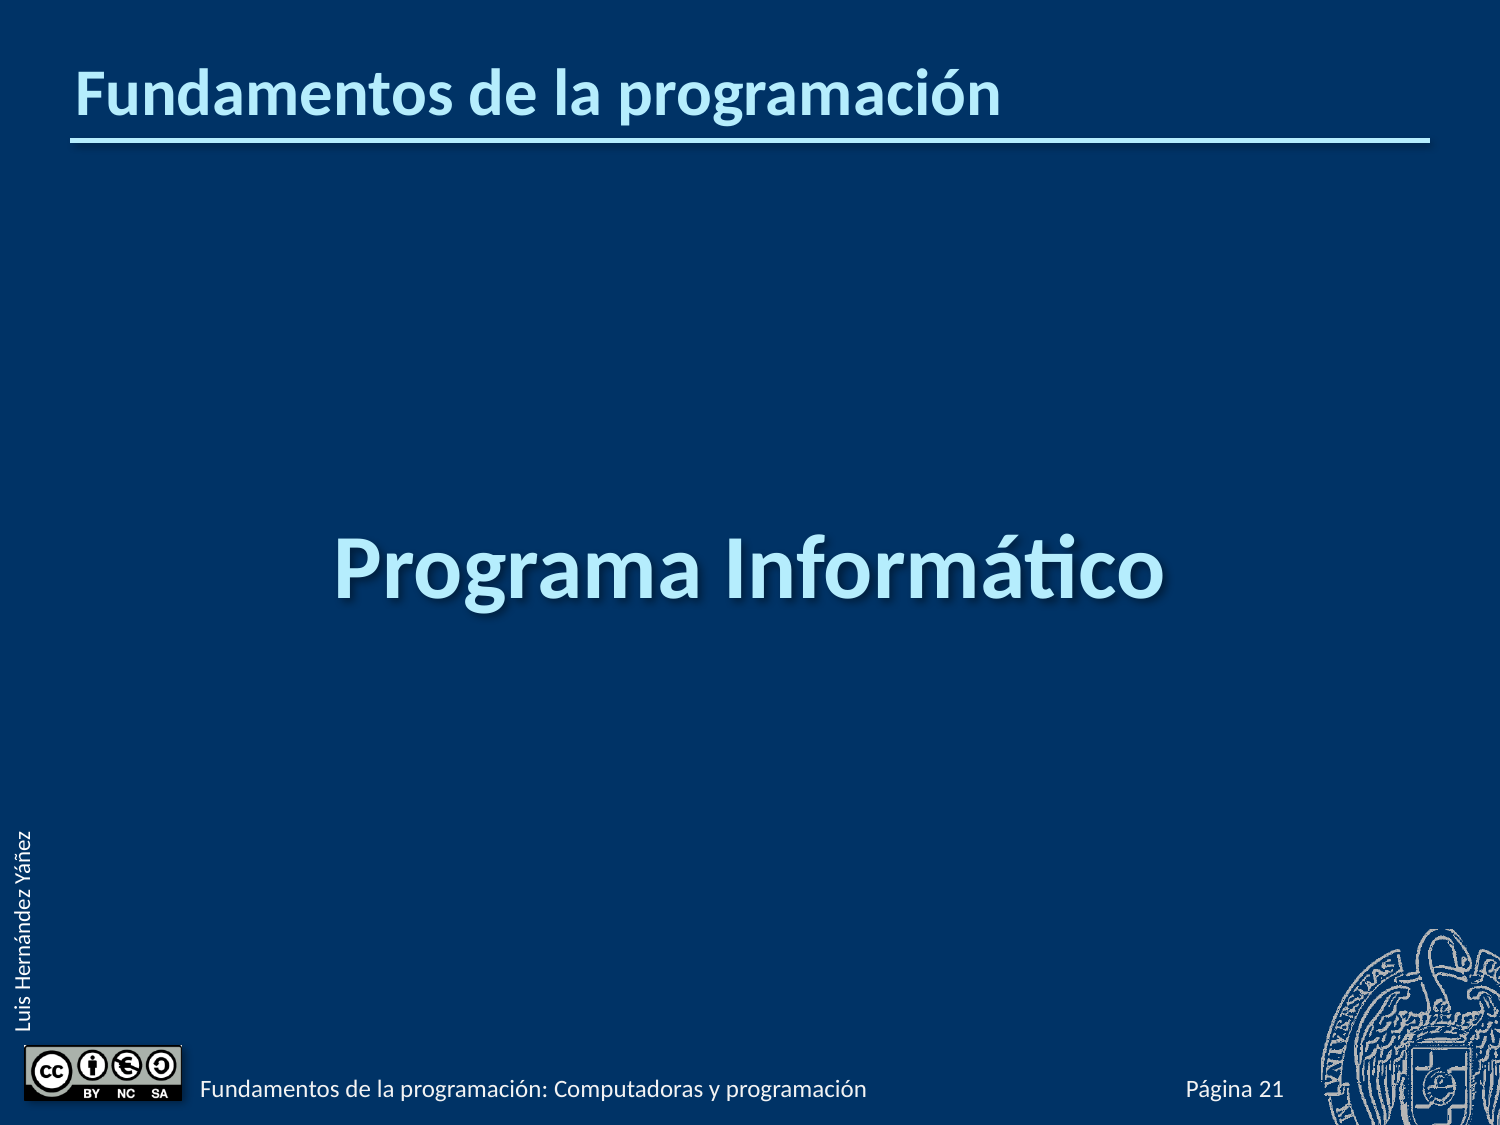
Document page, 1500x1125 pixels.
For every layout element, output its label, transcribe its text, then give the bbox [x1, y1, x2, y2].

picture [1321, 929, 1500, 1125]
title Fundamentos de la programación [75, 46, 1425, 129]
picture [24, 1045, 182, 1101]
slide_number Página 21 [1136, 1042, 1285, 1103]
text_box Programa Informático [318, 499, 1182, 624]
footer Fundamentos de la programación: Computadoras y programación [200, 1042, 1114, 1103]
